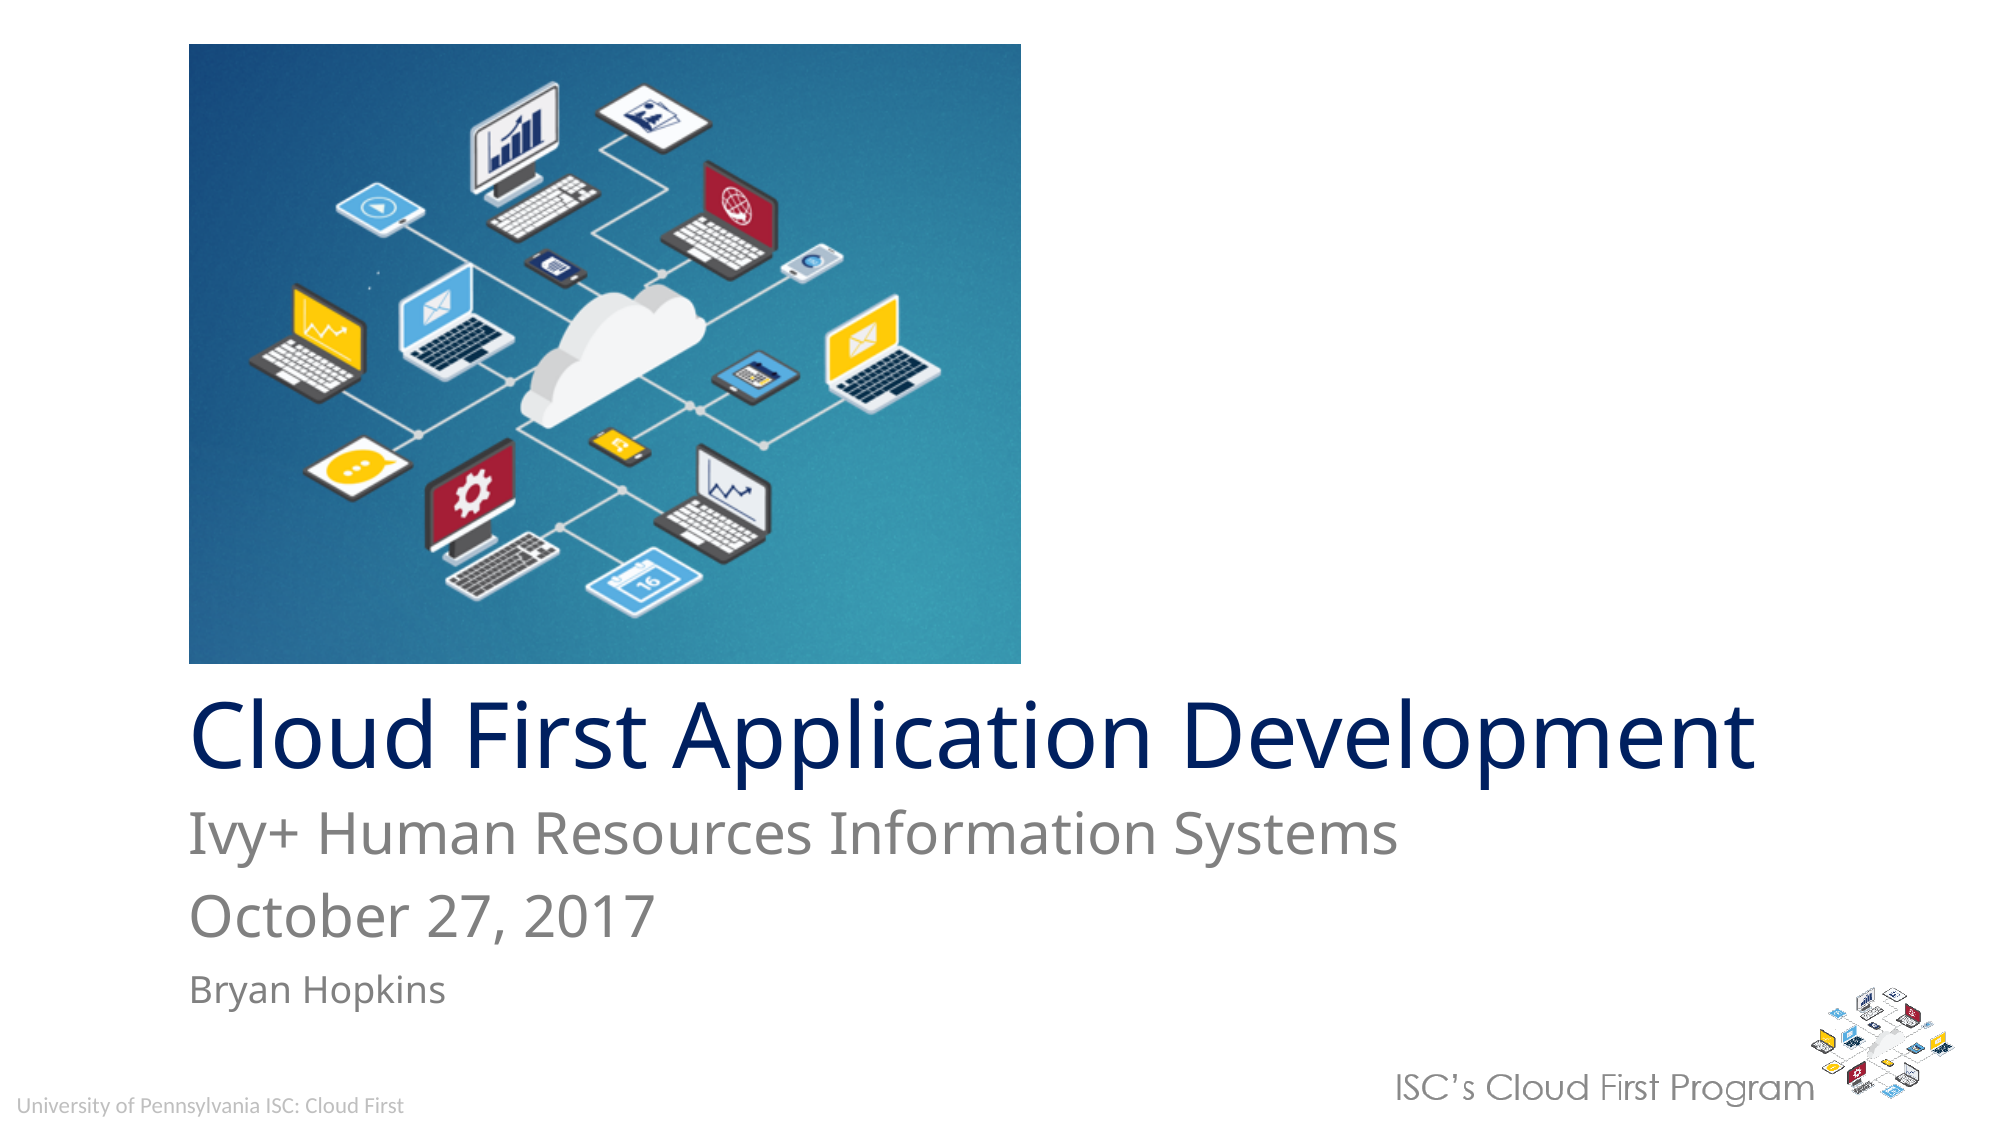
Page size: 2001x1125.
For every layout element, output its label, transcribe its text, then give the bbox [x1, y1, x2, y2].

list Ivy+ Human Resources Information Systems October 27, 2017 Bryan Hopkins [173, 796, 1899, 1046]
title Cloud First Application Development [173, 578, 1899, 796]
picture [189, 44, 1021, 578]
picture [1373, 980, 1961, 1125]
